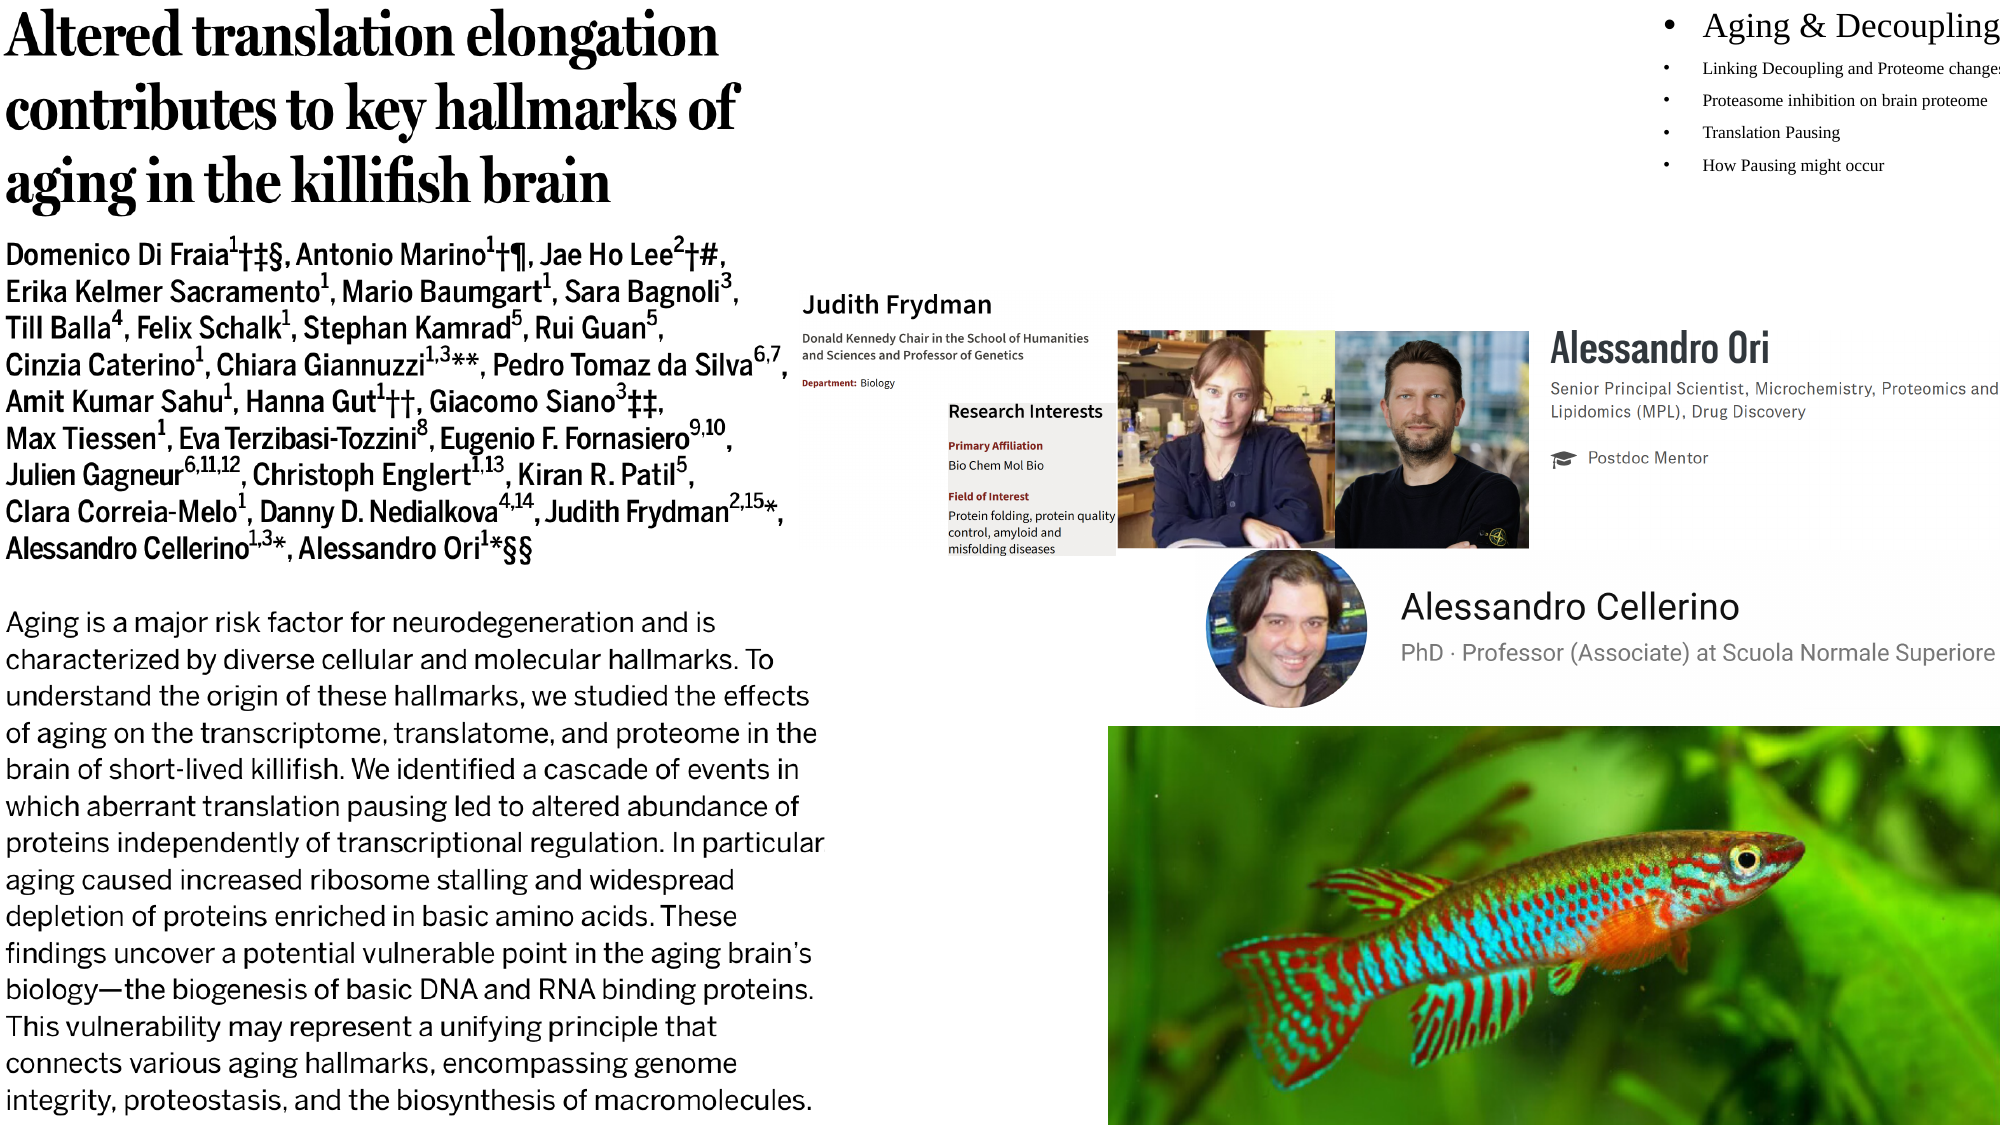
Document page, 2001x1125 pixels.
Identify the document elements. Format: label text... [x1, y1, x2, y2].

picture [1108, 726, 2000, 1125]
list Aging & Decoupling Linking Decoupling and Proteome changes Proteasome inhibition on brain proteome Translation Pausing How Pausing might occur [1648, 0, 2000, 184]
picture [0, 0, 2000, 1125]
